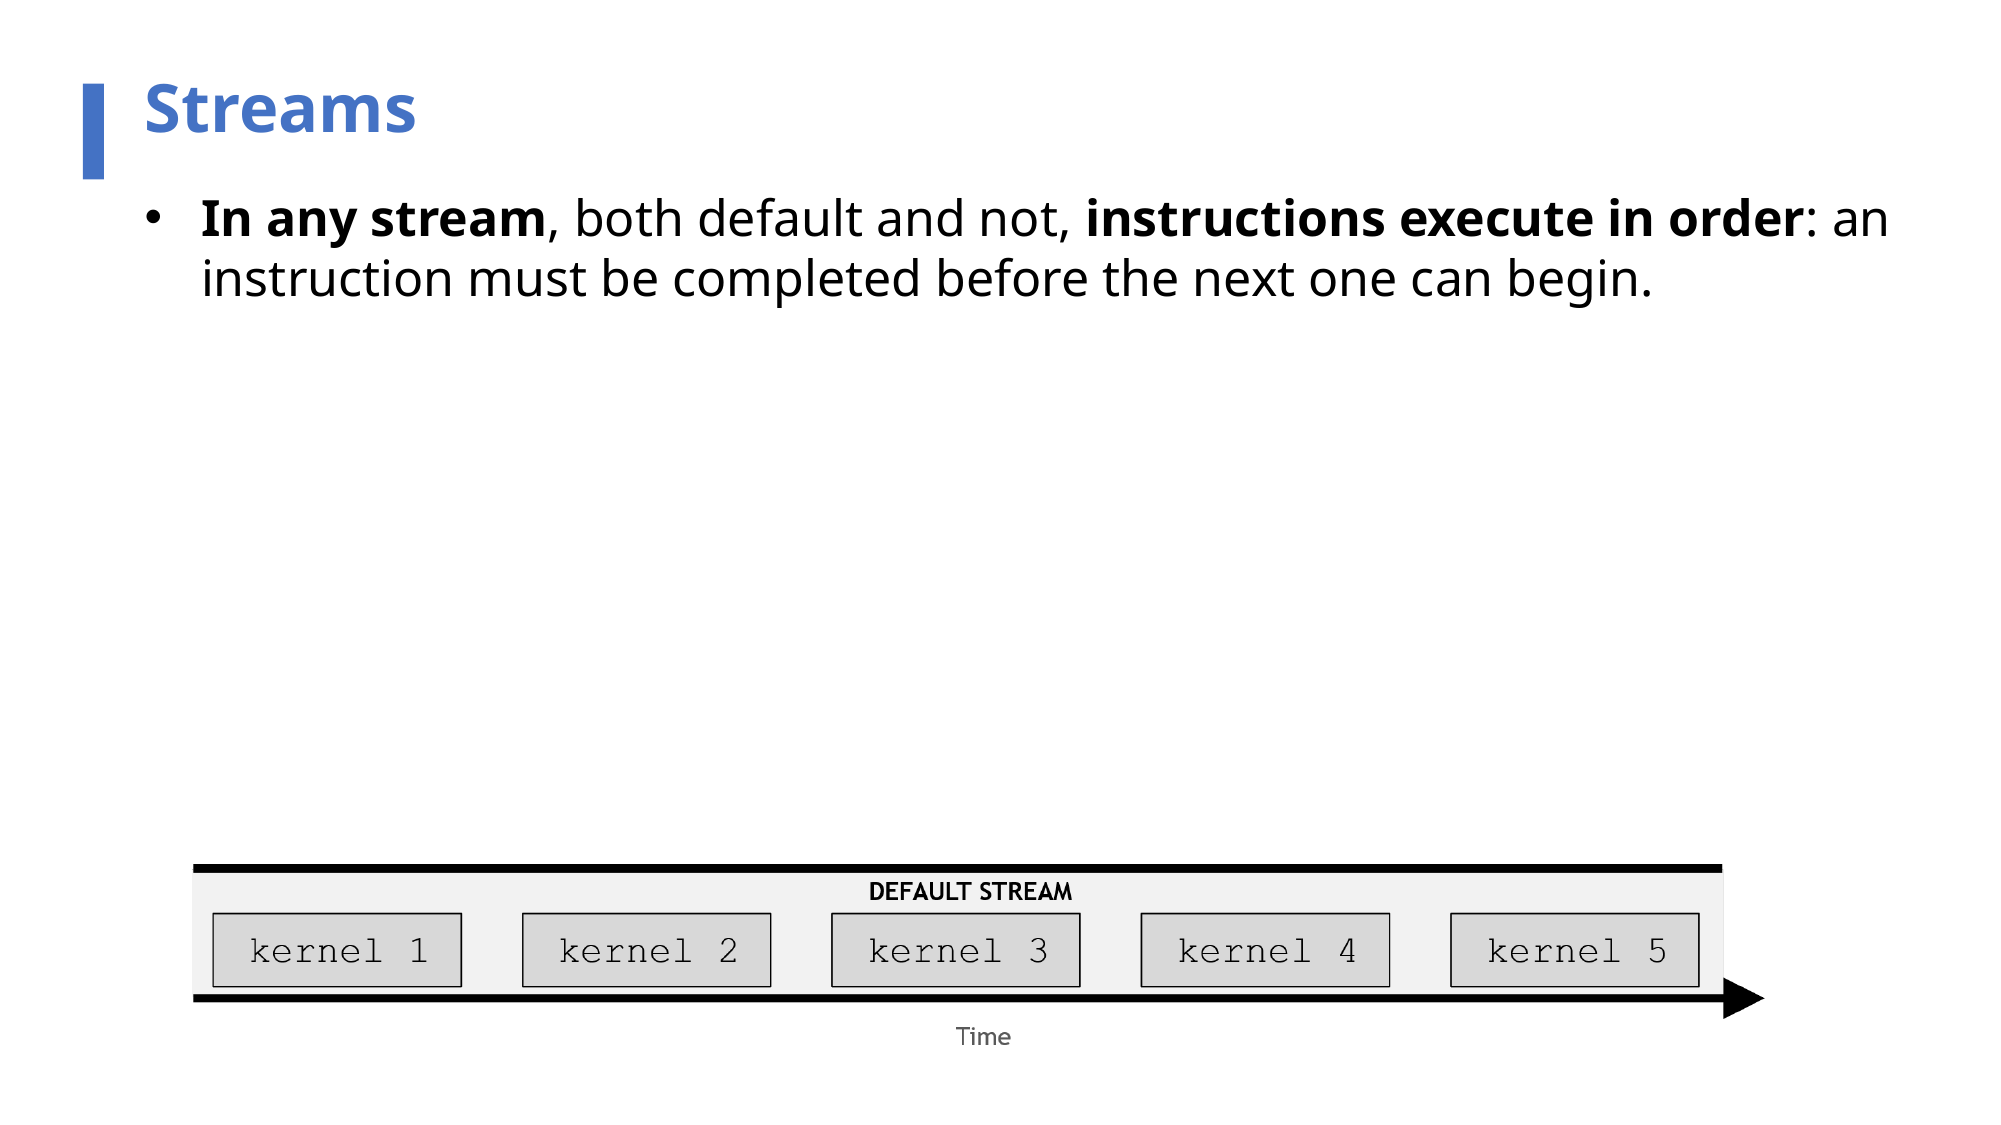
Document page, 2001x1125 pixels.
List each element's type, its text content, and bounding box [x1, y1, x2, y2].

text_box In any stream, both default and not, instructions execute in order: an instruction must be completed before the next one can begin. [129, 179, 1973, 315]
text_box [82, 82, 105, 180]
picture [192, 864, 1808, 1067]
text_box Streams [129, 58, 1871, 154]
